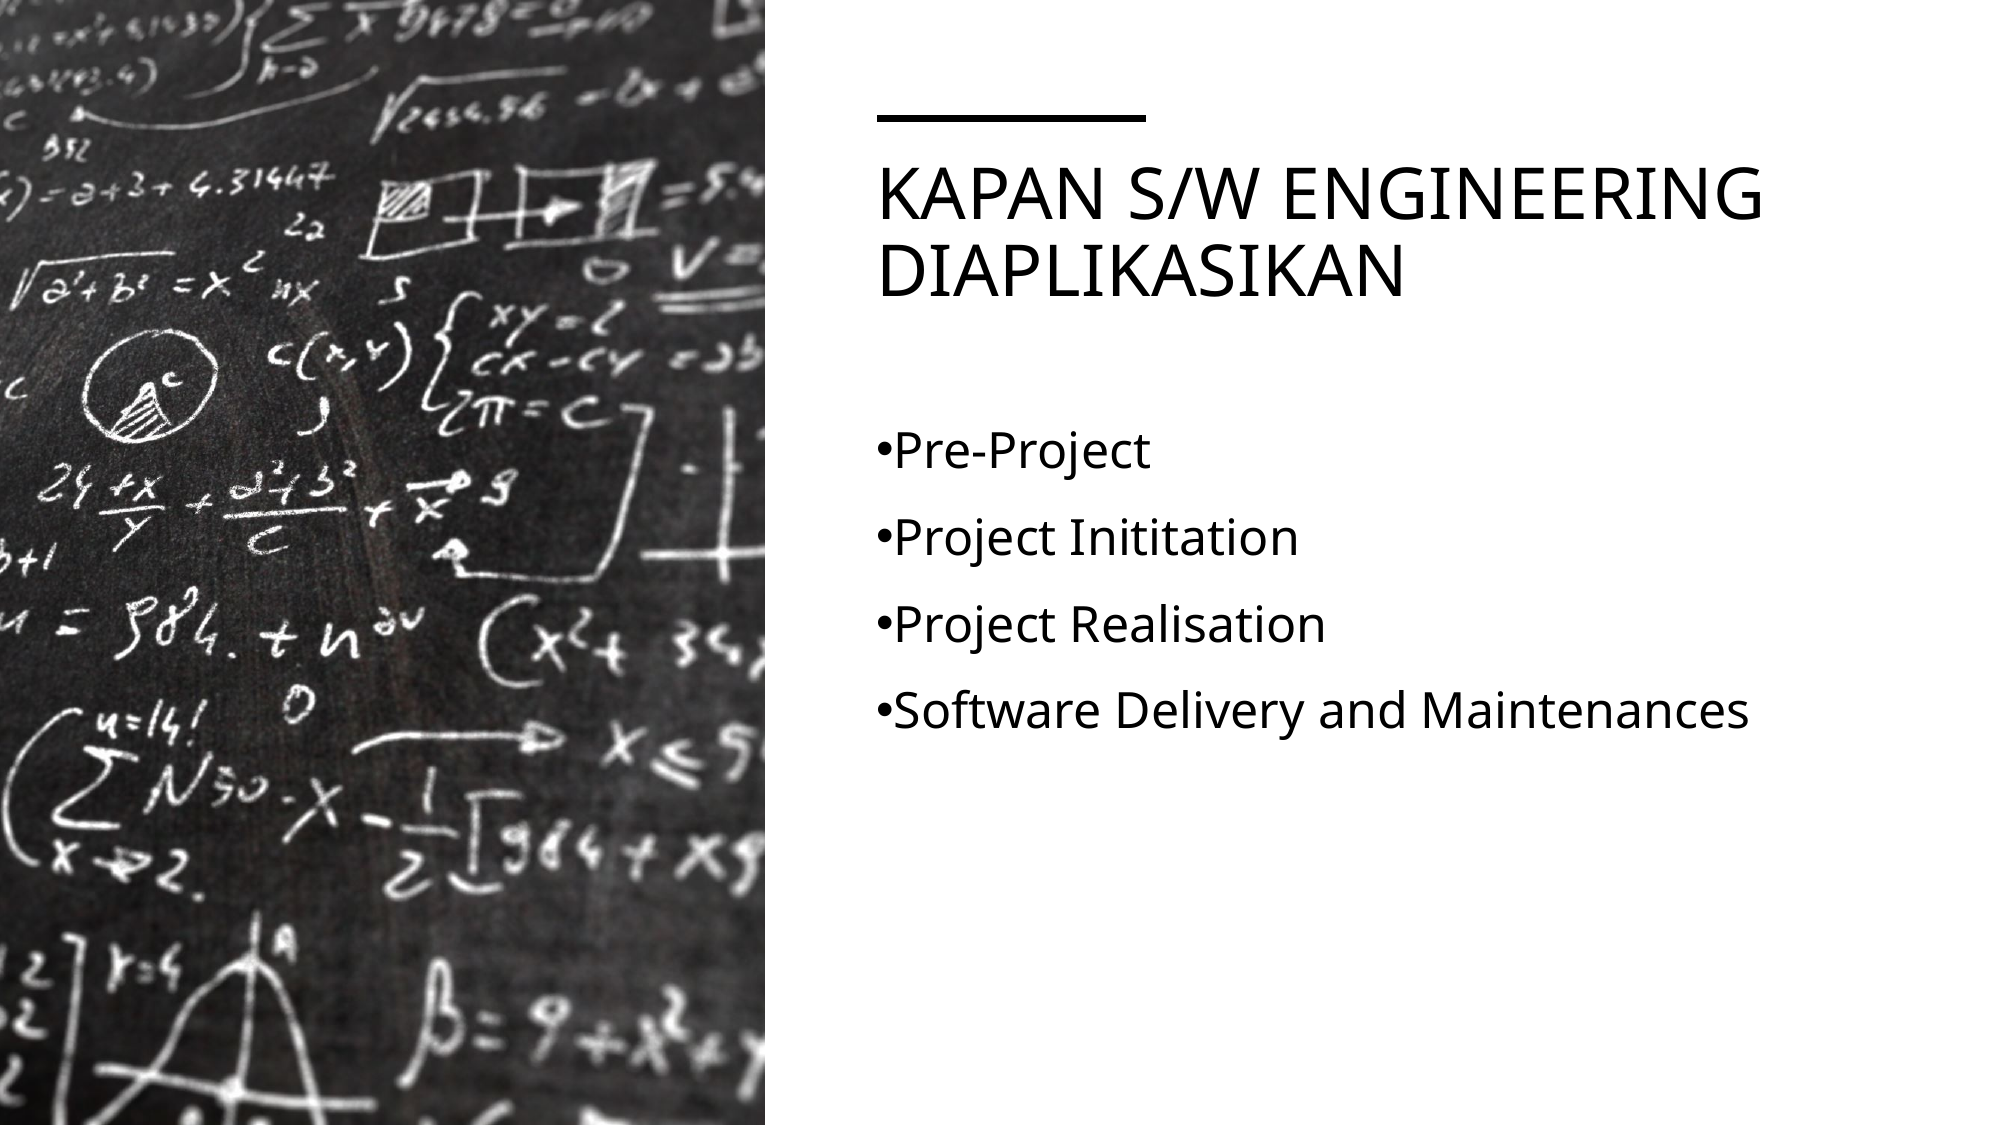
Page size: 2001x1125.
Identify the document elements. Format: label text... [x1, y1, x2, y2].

text_box [765, 0, 2000, 1125]
title Kapan S/W Engineering Diaplikasikan [861, 149, 1884, 365]
subtitle Pre-Project Project Inititation Project Realisation Software Delivery and Maintenances [861, 378, 1884, 747]
picture [0, 0, 765, 1125]
